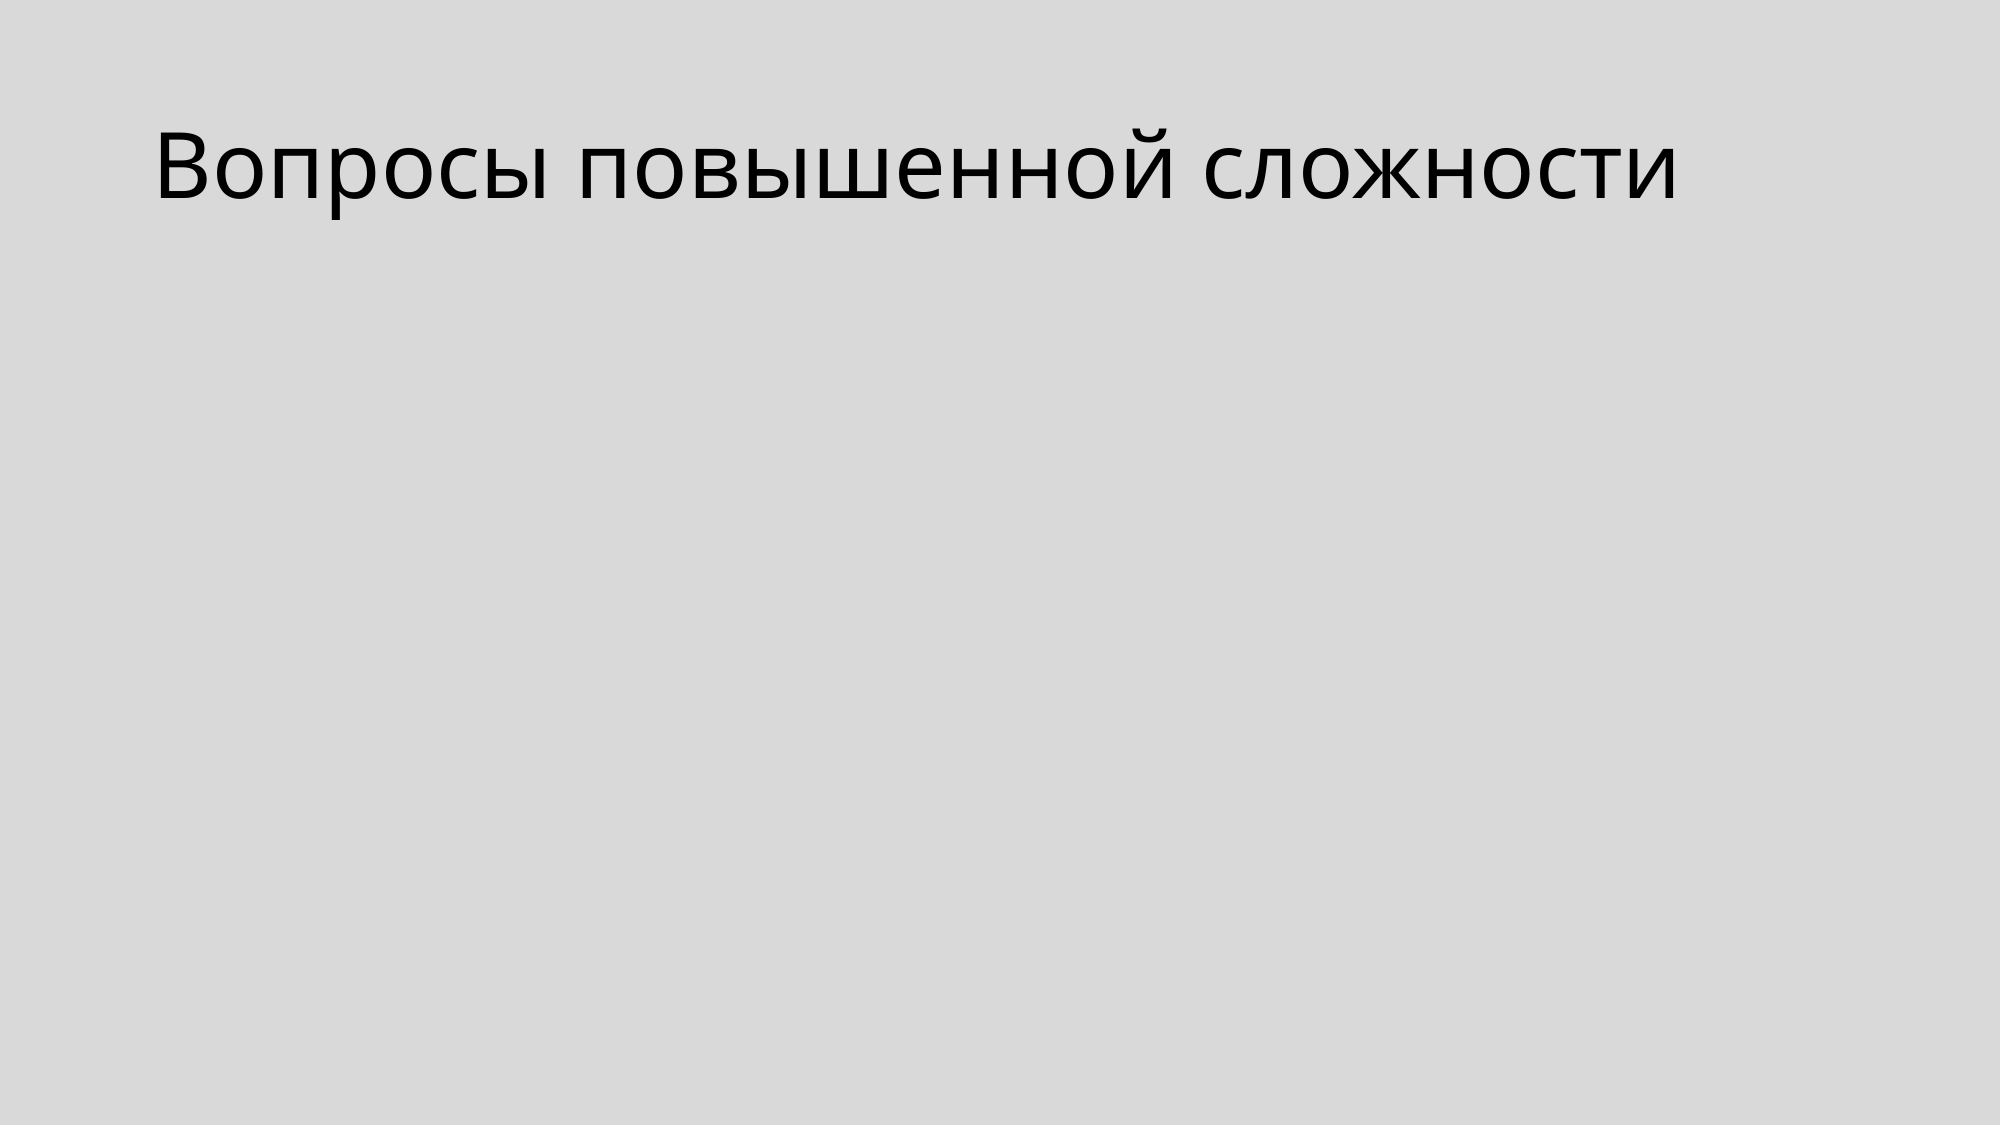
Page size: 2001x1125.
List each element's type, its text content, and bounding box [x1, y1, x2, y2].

title Вопросы повышенной сложности [137, 59, 1863, 278]
